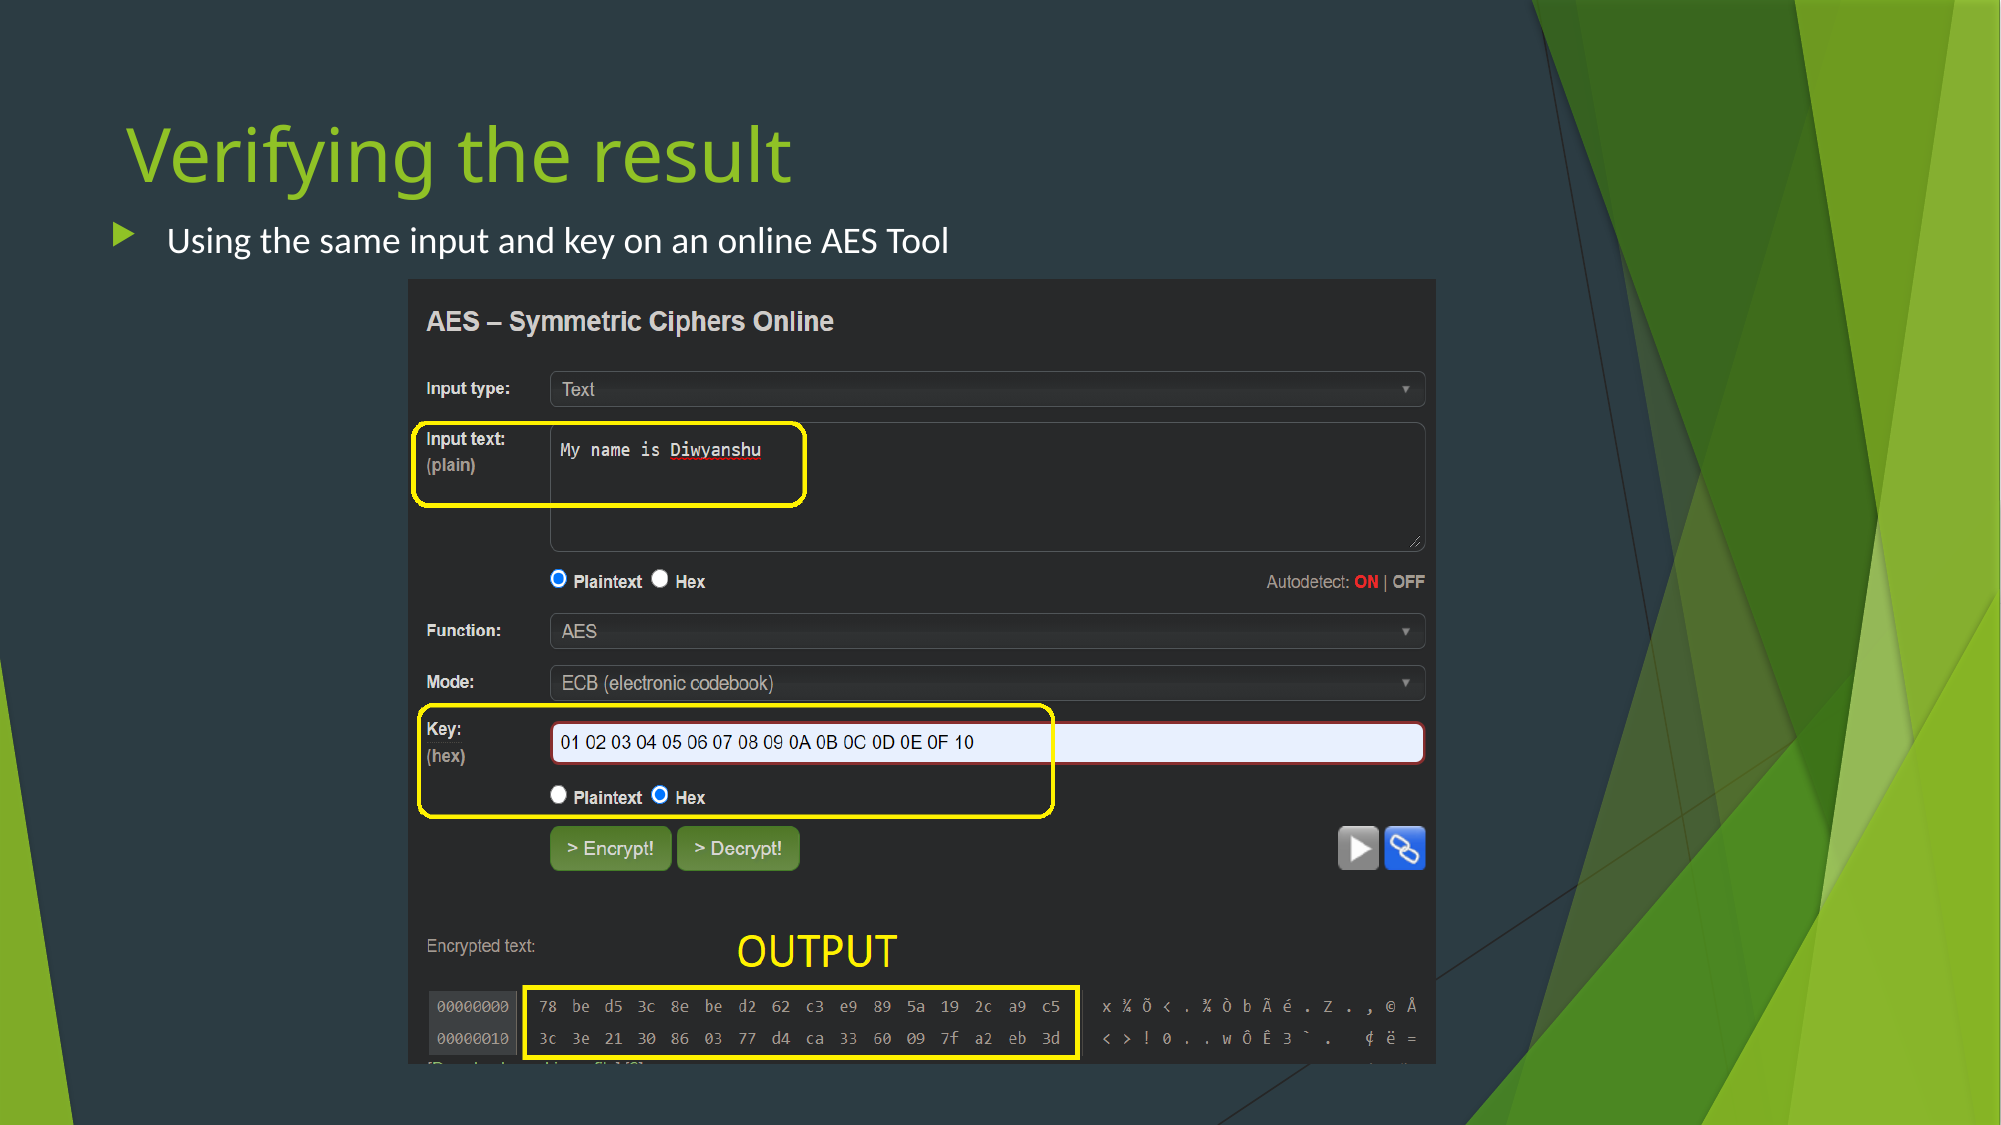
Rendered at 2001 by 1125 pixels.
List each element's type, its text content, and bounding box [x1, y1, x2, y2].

title Verifying the result [111, 99, 1522, 317]
picture [407, 279, 1437, 1065]
list Using the same input and key on an online AES Tool [95, 208, 1506, 845]
